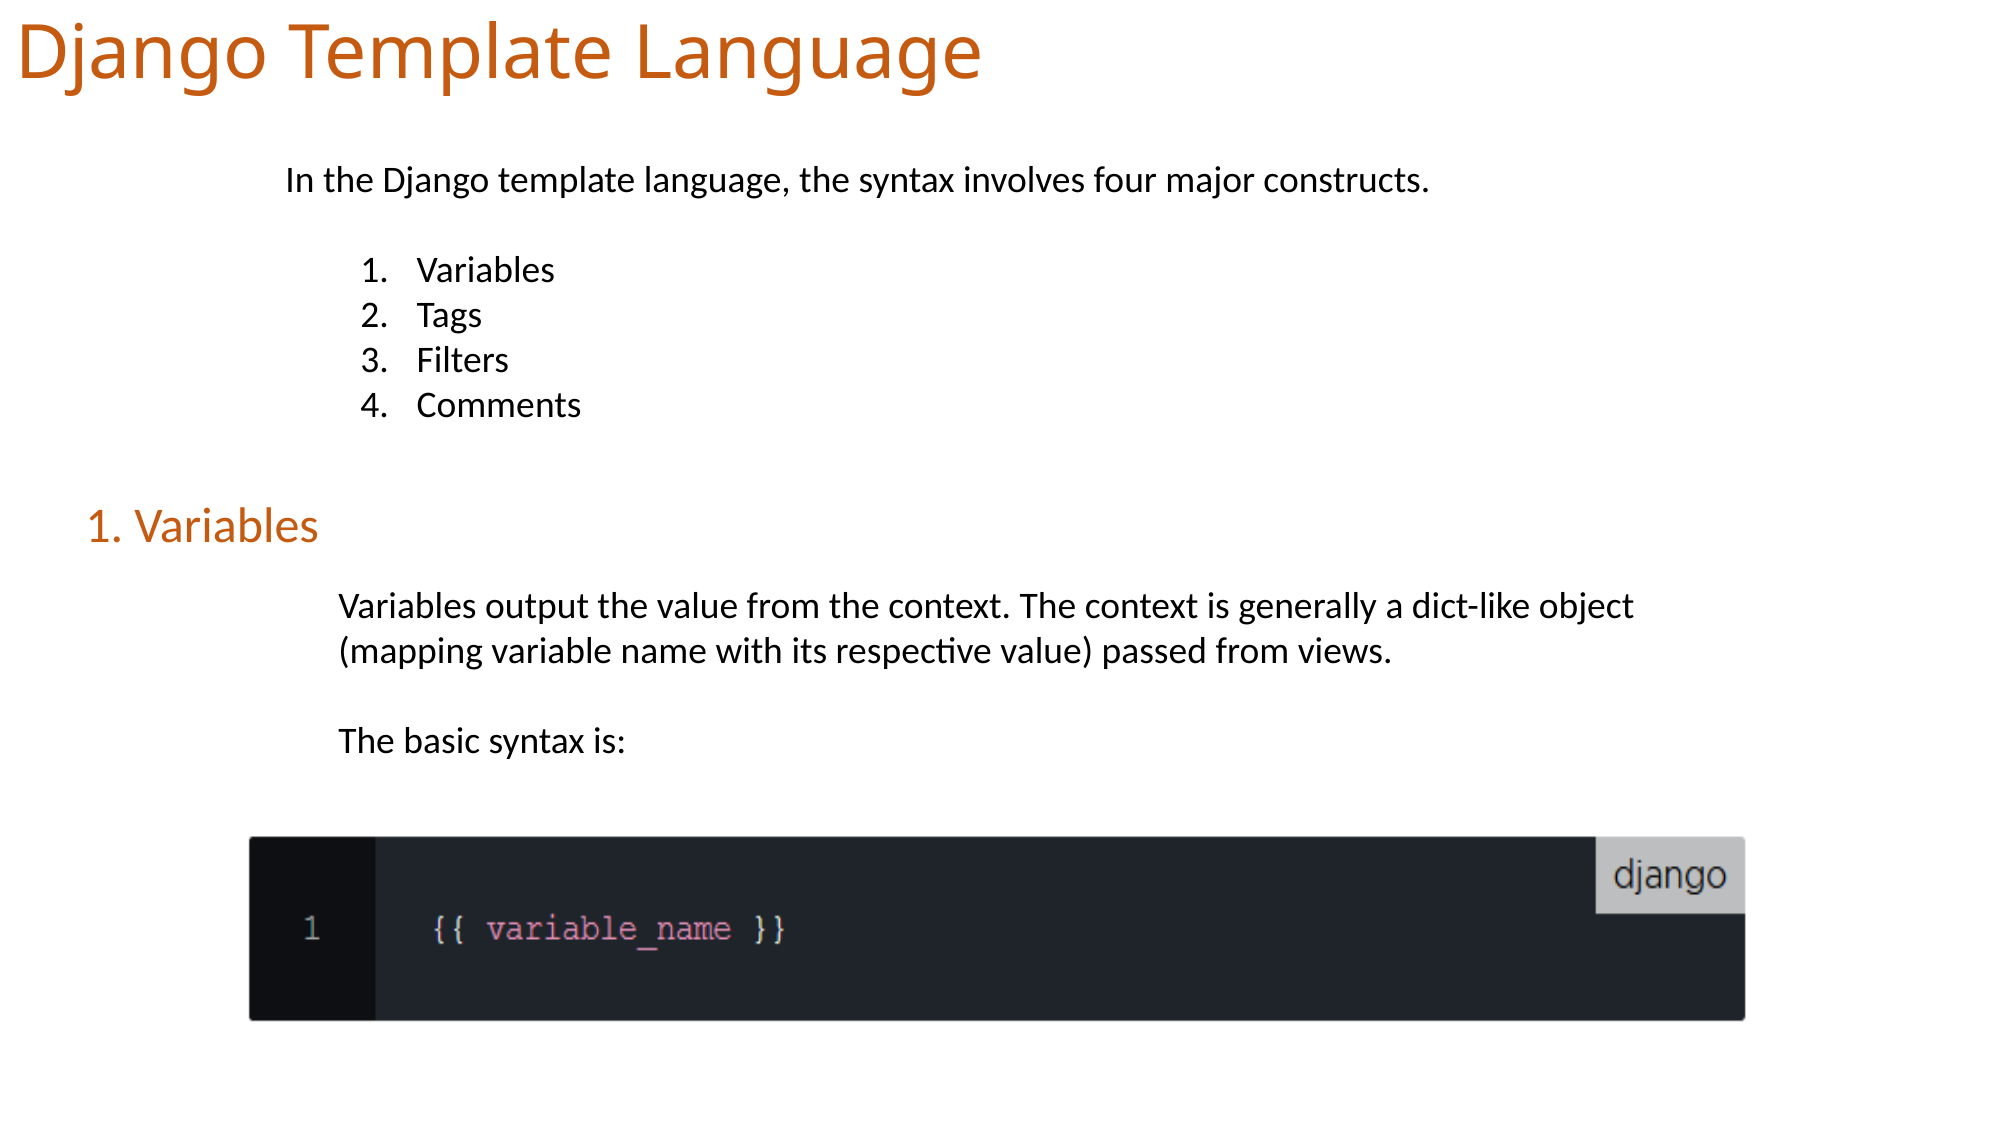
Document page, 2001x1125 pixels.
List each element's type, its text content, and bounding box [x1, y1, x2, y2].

text_box Variables output the value from the context. The context is generally a dict-like object (mapping variable name with its respective value) passed from views. The basic syntax is: [323, 573, 1772, 769]
text_box In the Django template language, the syntax involves four major constructs. Variables Tags Filters Comments [270, 147, 1553, 433]
text_box 1. Variables [70, 485, 692, 560]
picture [237, 818, 1760, 1047]
title Django Template Language [0, 0, 1725, 108]
